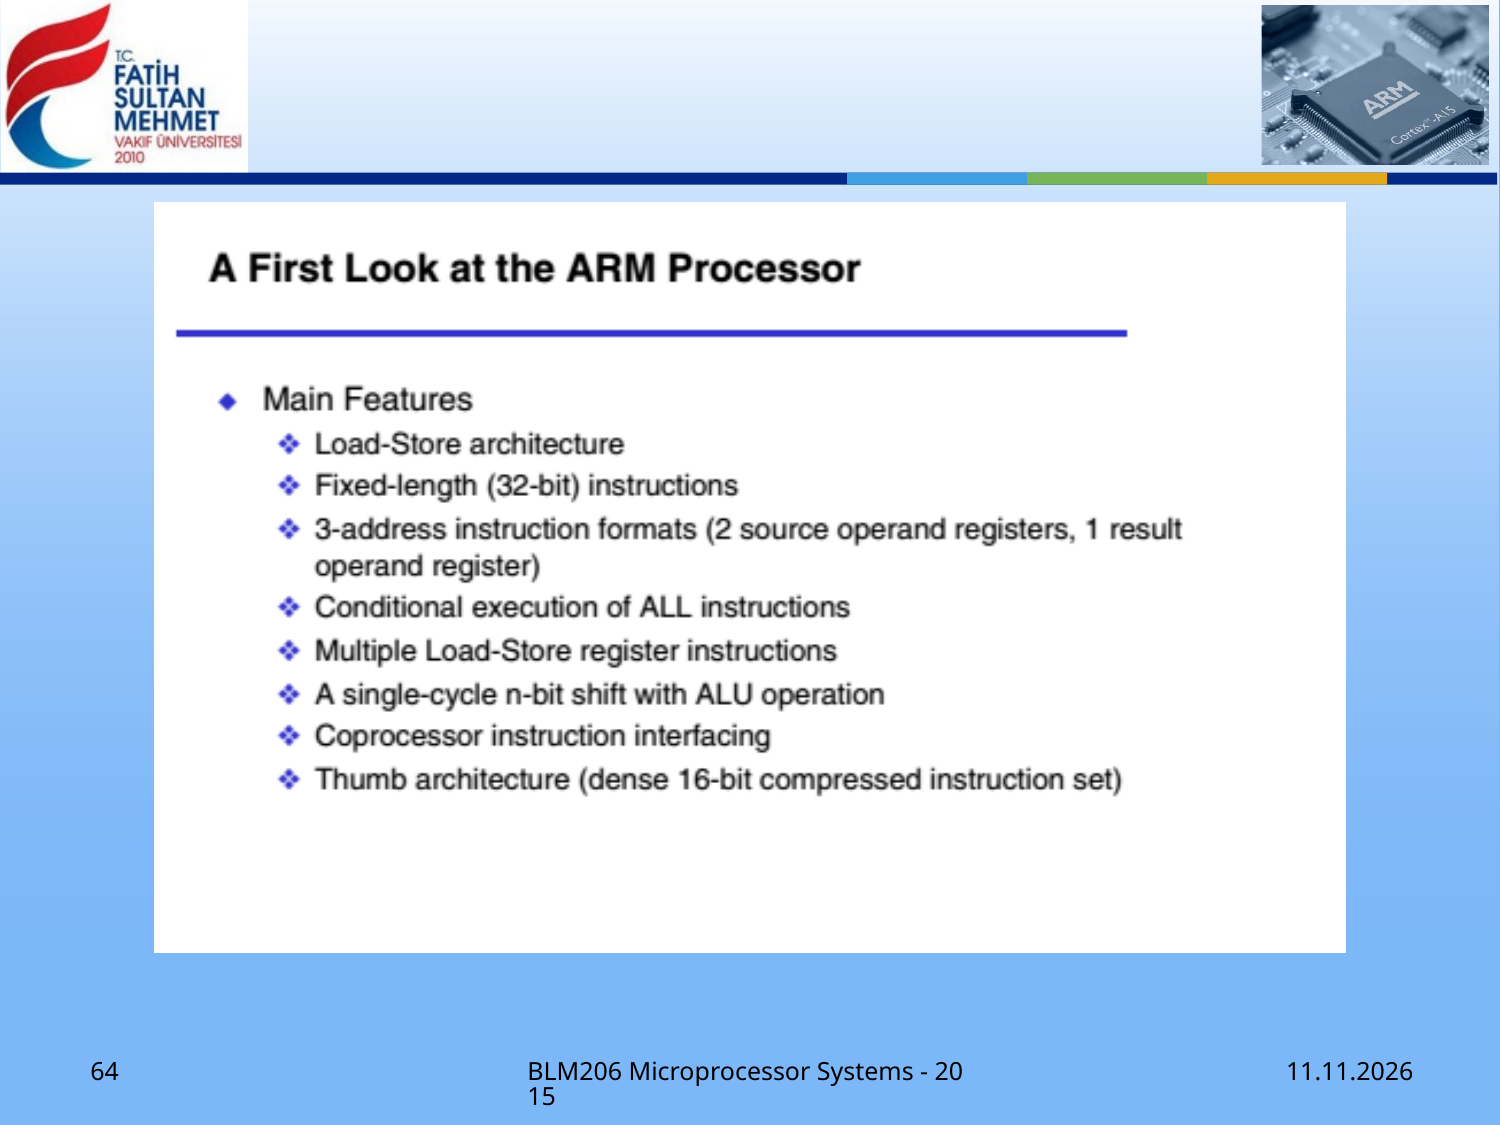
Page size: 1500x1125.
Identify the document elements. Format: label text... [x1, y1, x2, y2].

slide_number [1078, 1042, 1429, 1103]
picture [154, 201, 1346, 953]
footer BLM206 Microprocessor Systems - 2015 [512, 1042, 988, 1103]
picture [1261, 4, 1490, 165]
slide_number 64 [75, 1042, 426, 1103]
picture [1, 0, 248, 172]
